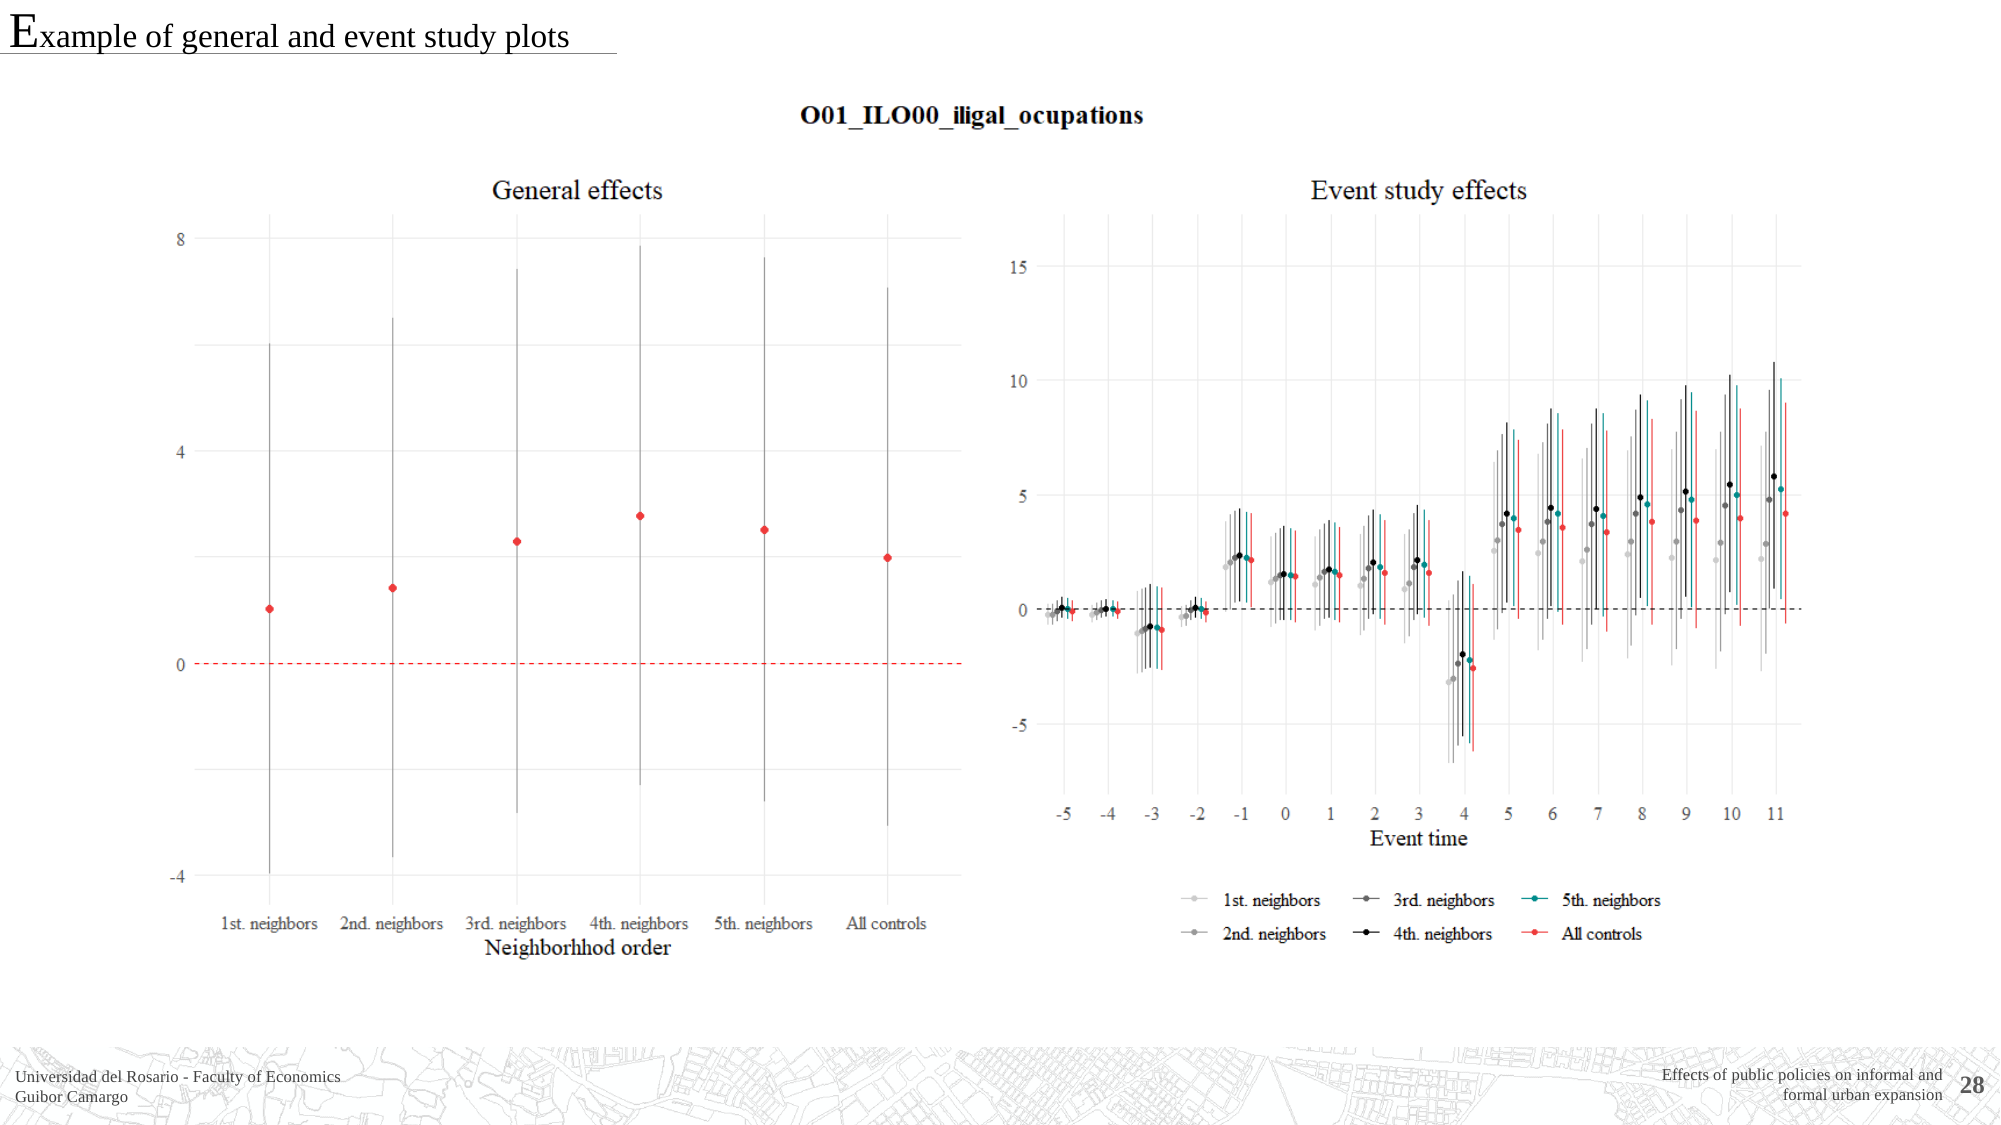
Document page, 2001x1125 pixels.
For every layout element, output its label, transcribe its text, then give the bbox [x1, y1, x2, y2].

picture [0, 1047, 2000, 1125]
picture [132, 97, 1813, 970]
text_box Example of general and event study plots [0, 0, 849, 65]
